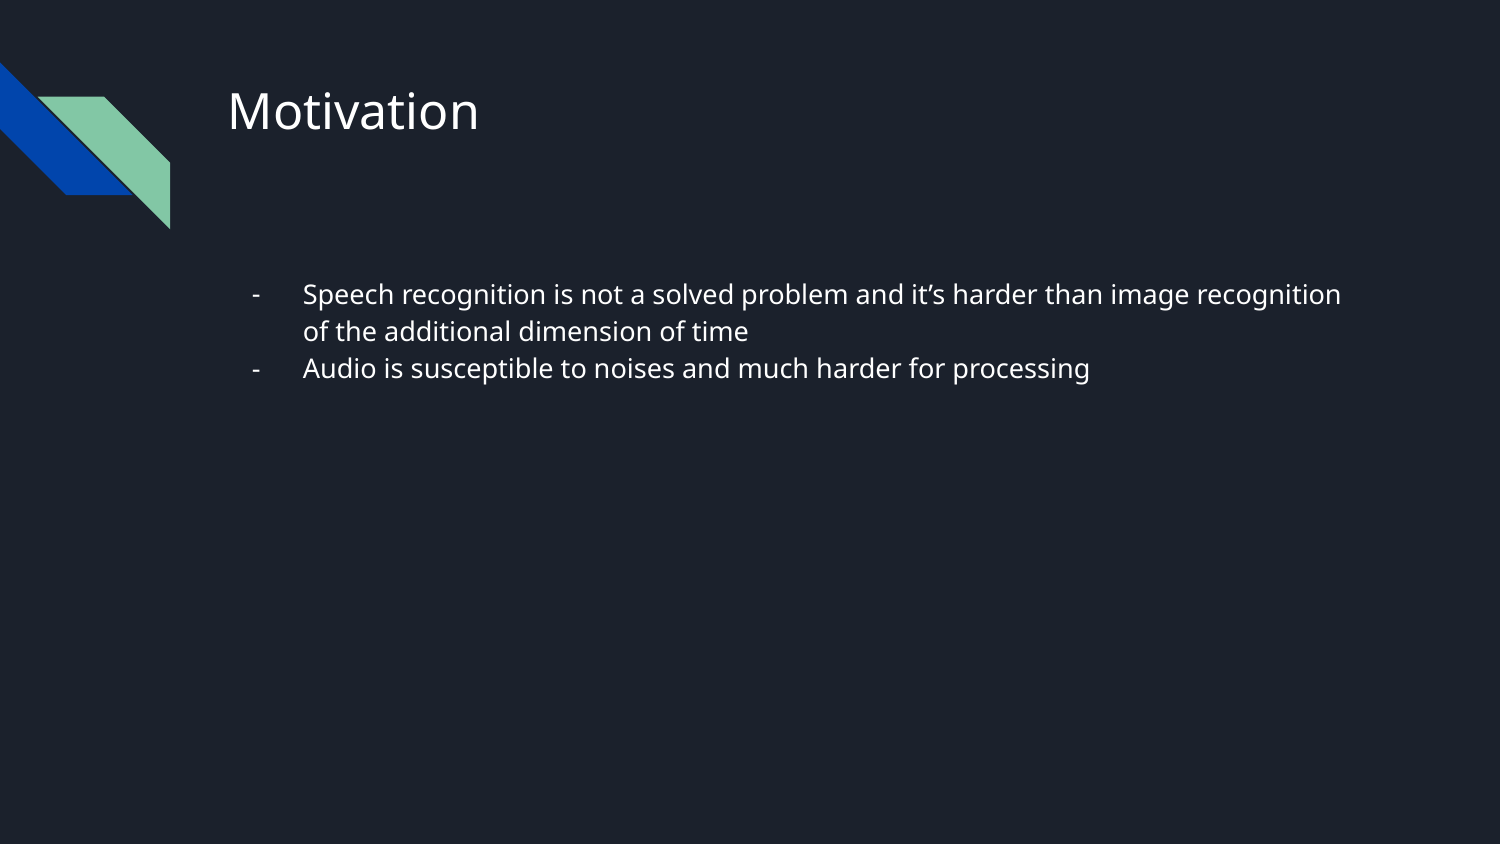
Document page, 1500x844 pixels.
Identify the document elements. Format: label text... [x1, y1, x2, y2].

title Motivation [212, 64, 1368, 215]
list Speech recognition is not a solved problem and it’s harder than image recognition of the additional dimension of time Audio is susceptible to noises and much harder for processing [212, 257, 1368, 735]
